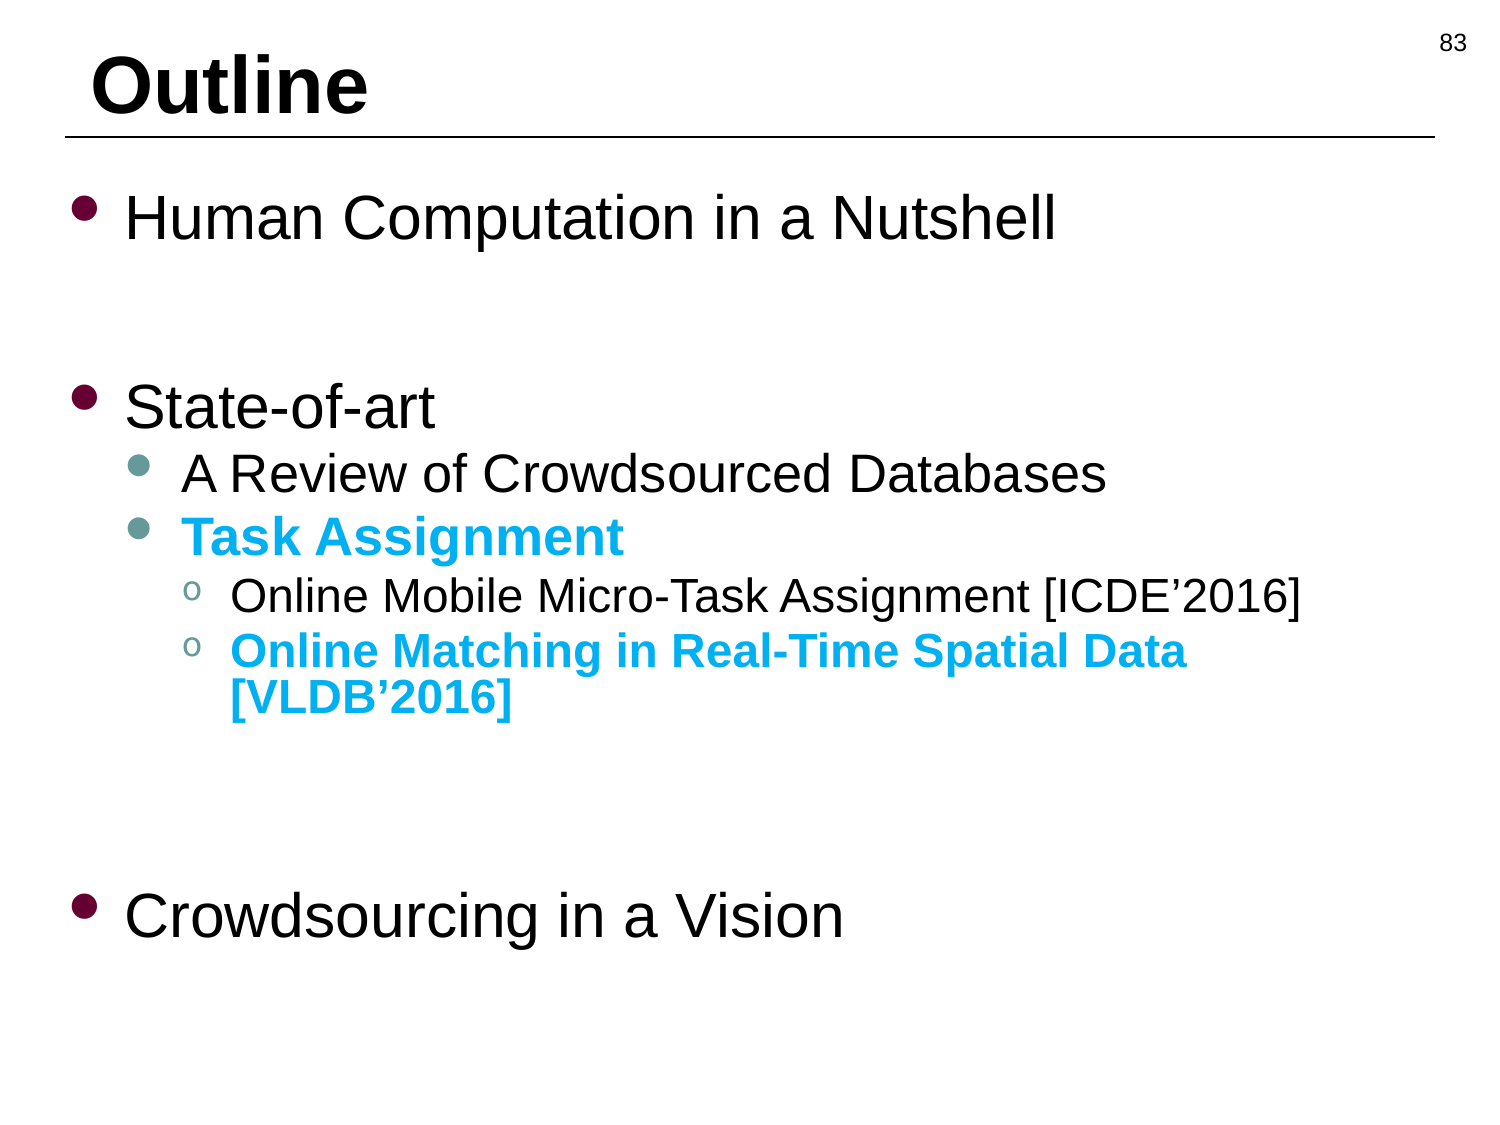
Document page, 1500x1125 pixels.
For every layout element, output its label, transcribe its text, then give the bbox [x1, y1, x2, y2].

slide_number 83 [1131, 18, 1483, 62]
title Outline [75, 20, 1425, 138]
list Human Computation in a Nutshell State-of-art A Review of Crowdsourced Databases Task Assignment Online Mobile Micro-Task Assignment [ICDE’2016] Online Matching in Real-Time Spatial Data [VLDB’2016] Crowdsourcing in a Vision [53, 184, 1483, 995]
